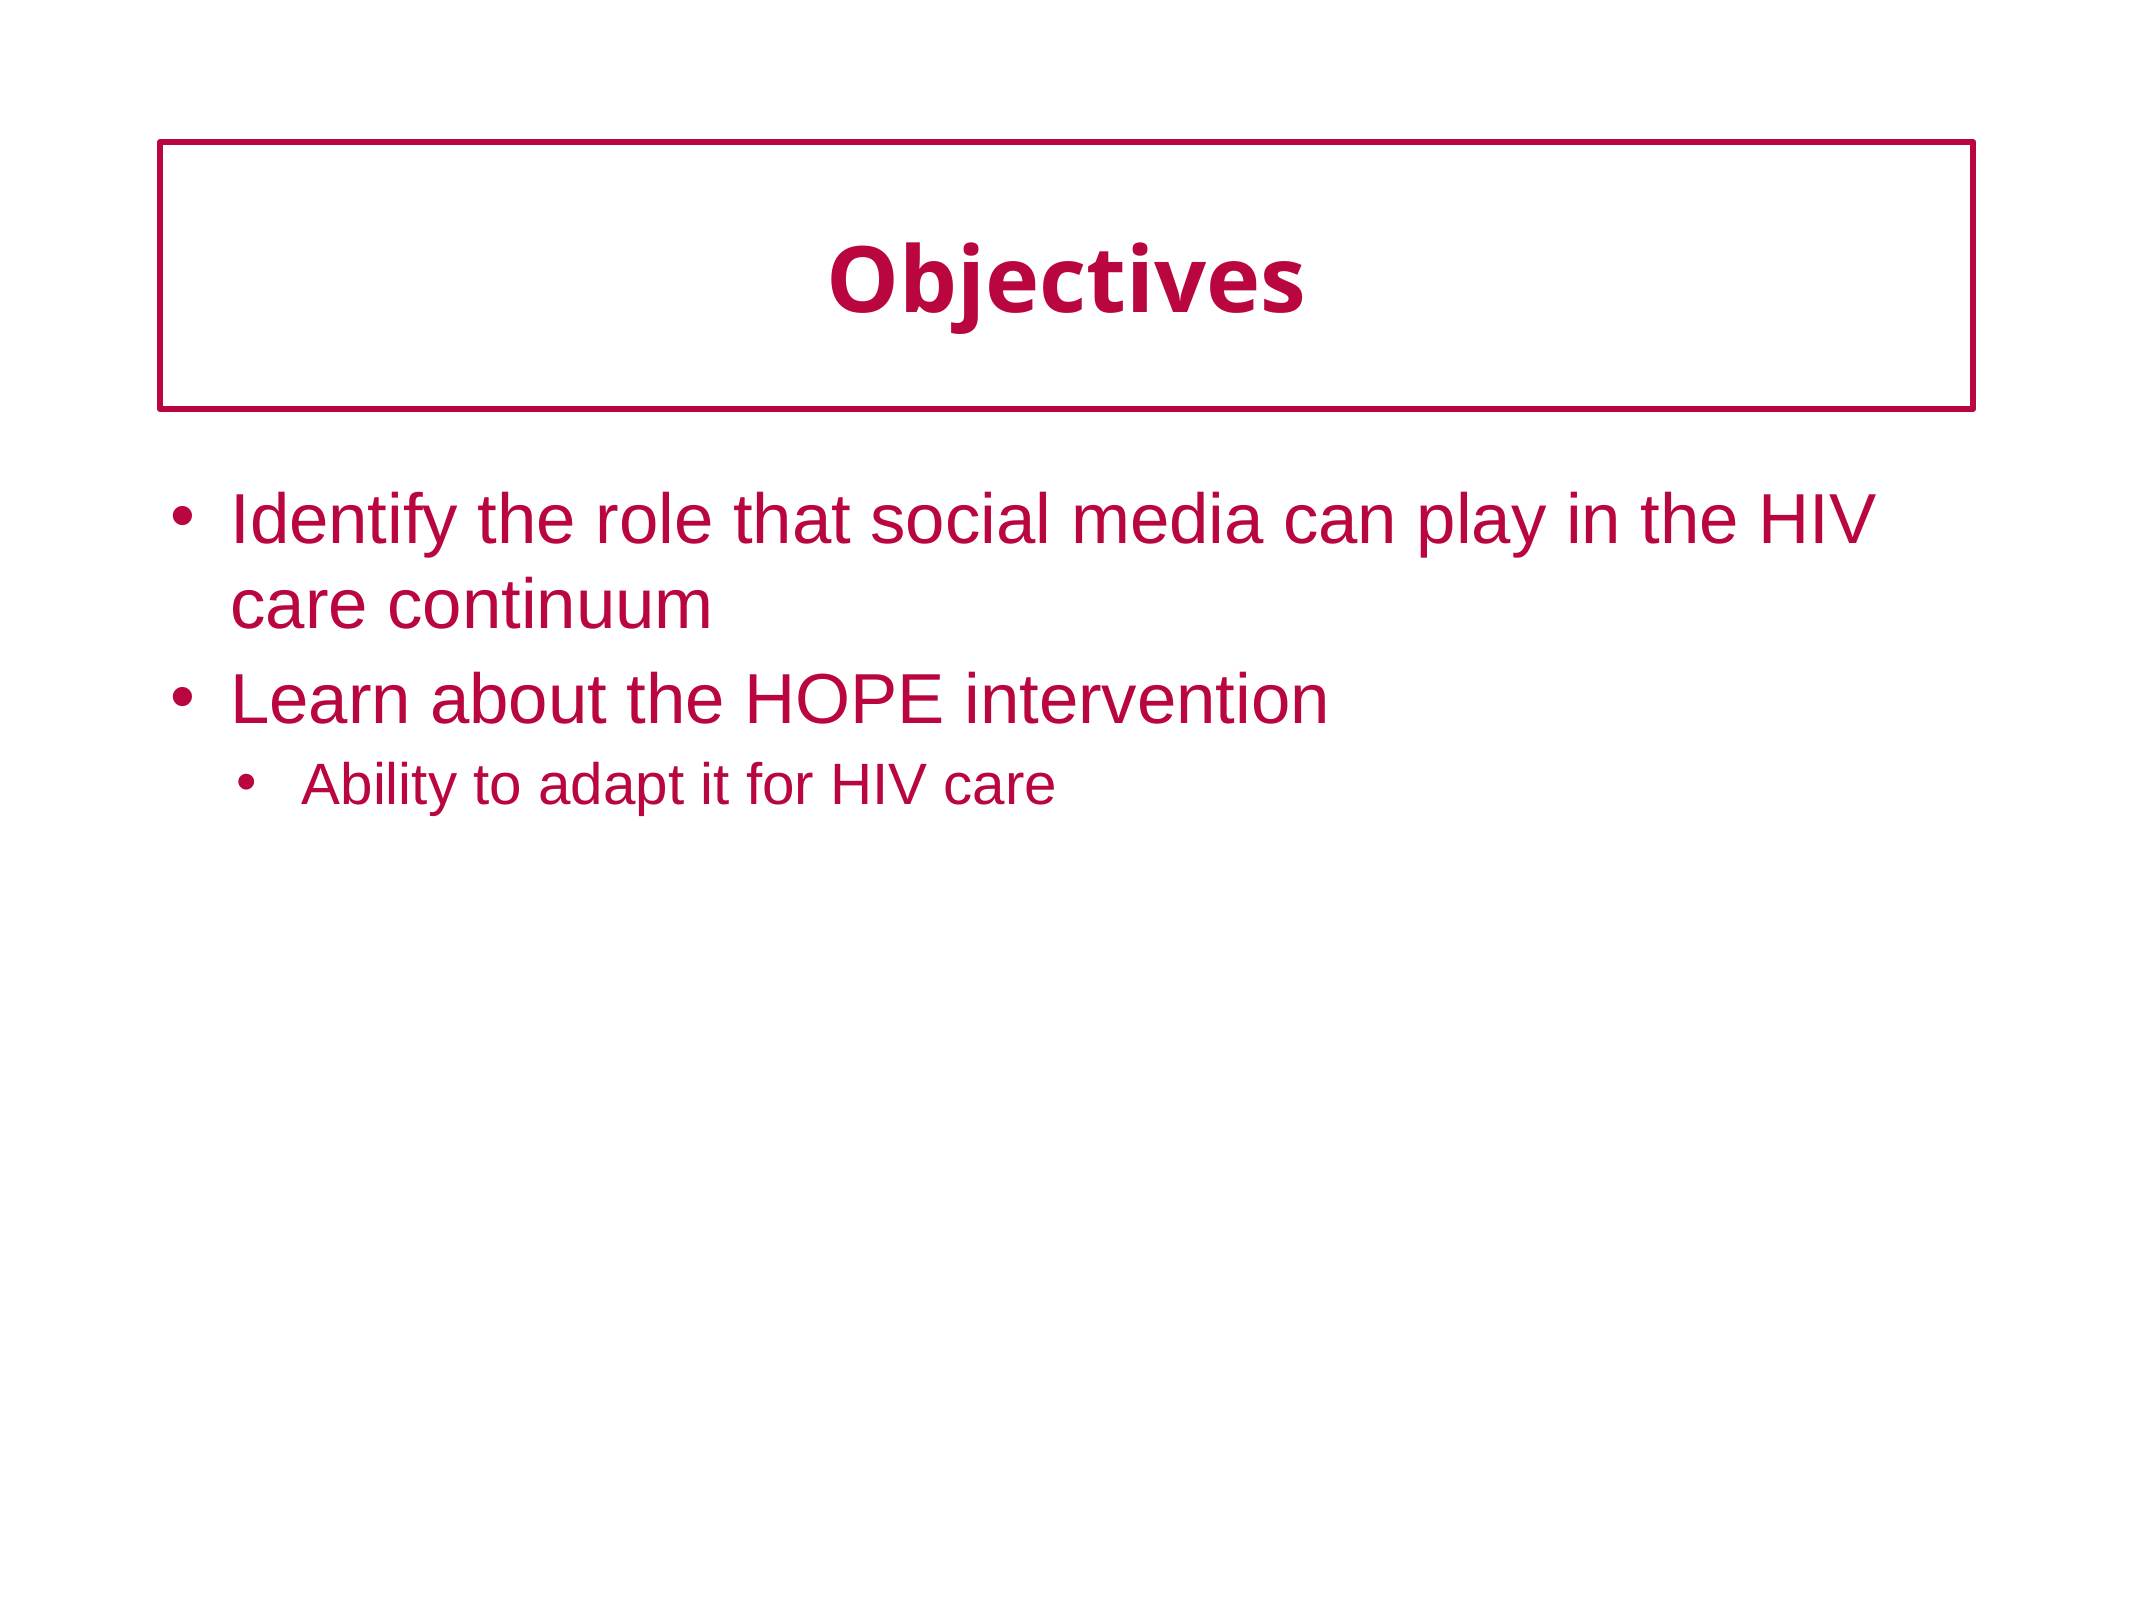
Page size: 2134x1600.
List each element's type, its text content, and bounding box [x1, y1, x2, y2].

list Identify the role that social media can play in the HIV care continuum Learn about the HOPE intervention Ability to adapt it for HIV care [159, 461, 1974, 1423]
title Objectives [159, 141, 1974, 410]
